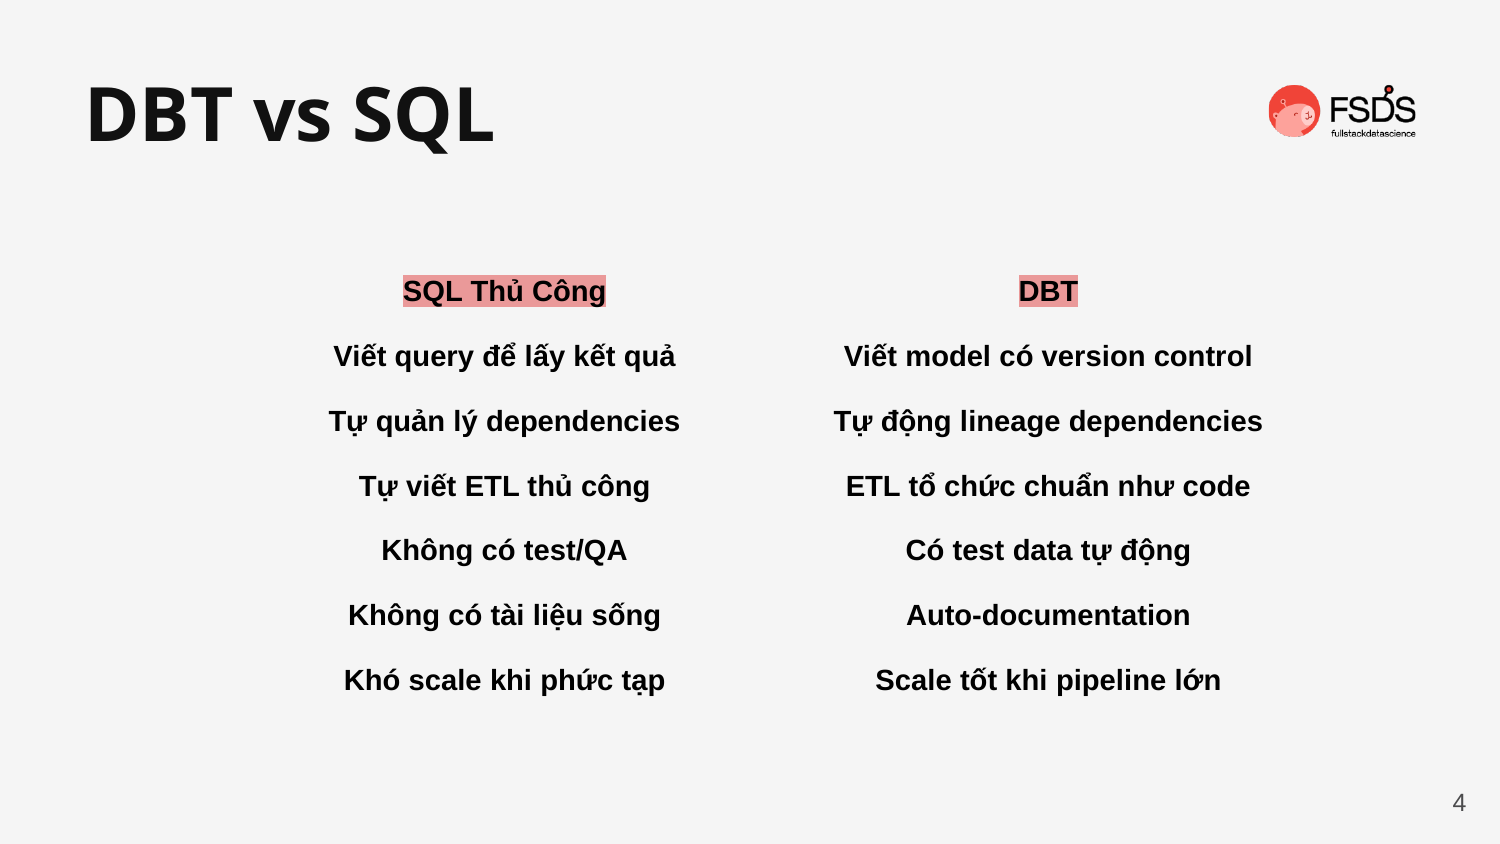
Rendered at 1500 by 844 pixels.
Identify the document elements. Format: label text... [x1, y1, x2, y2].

table_cell Viết model có version control [796, 325, 1301, 390]
table_cell Tự quản lý dependencies [213, 390, 796, 455]
table_cell Scale tốt khi pipeline lớn [796, 649, 1301, 714]
table_cell Khó scale khi phức tạp [213, 649, 796, 714]
table_cell Viết query để lấy kết quả [213, 325, 796, 390]
table_cell Tự viết ETL thủ công [213, 455, 796, 519]
table_cell Không có tài liệu sống [213, 584, 796, 649]
table_cell Tự động lineage dependencies [796, 390, 1301, 455]
table_cell Có test data tự động [796, 519, 1301, 584]
text_box 4 [1414, 786, 1467, 817]
table_header SQL Thủ Công [213, 255, 796, 325]
text_box DBT vs SQL [84, 84, 1223, 157]
table_cell ETL tổ chức chuẩn như code [796, 455, 1301, 519]
text_box [1268, 84, 1416, 137]
table_header DBT [796, 255, 1301, 325]
table_cell Không có test/QA [213, 519, 796, 584]
table_cell Auto-documentation [796, 584, 1301, 649]
